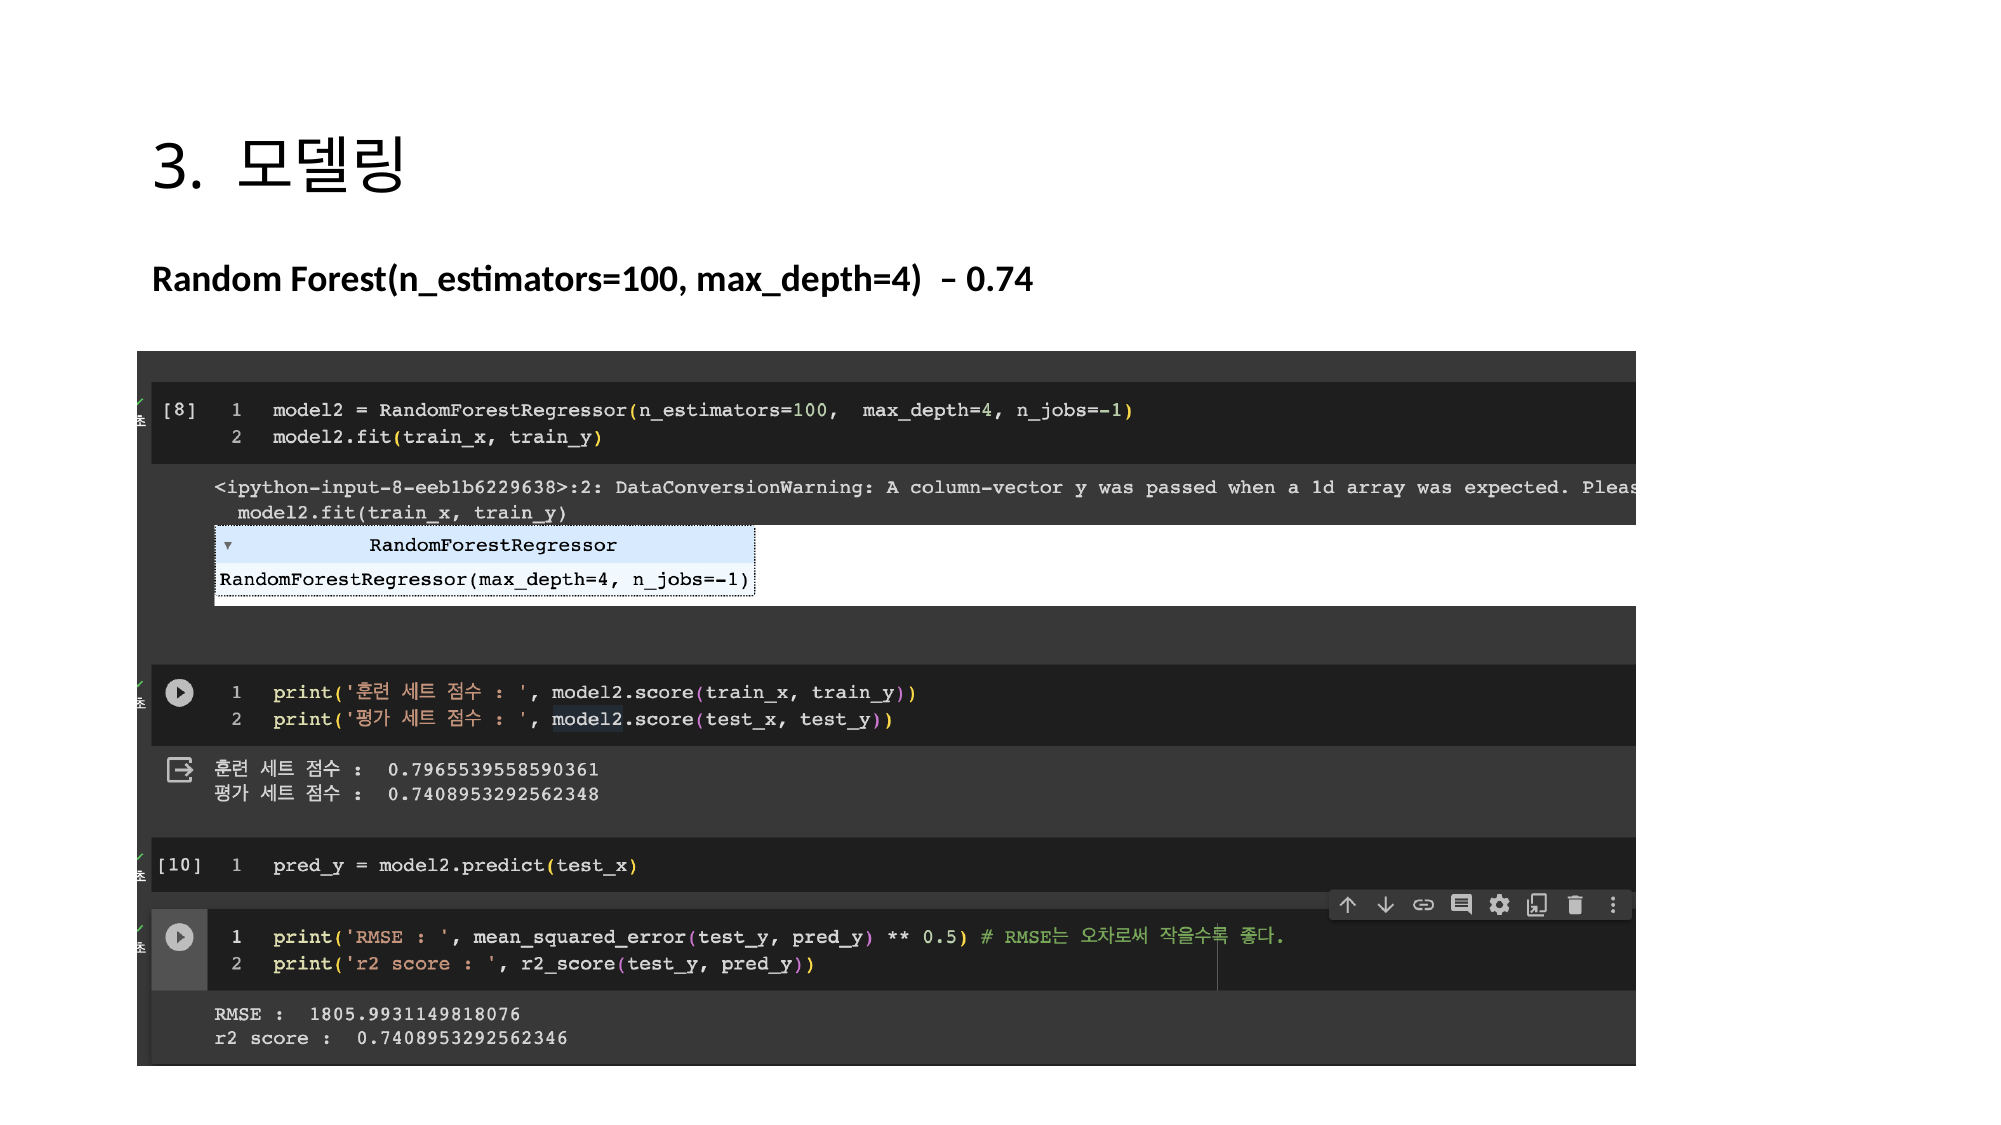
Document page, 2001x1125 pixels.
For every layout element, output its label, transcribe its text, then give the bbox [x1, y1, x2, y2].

text_box Random Forest(n_estimators=100, max_depth=4) – 0.74 [137, 246, 1138, 307]
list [137, 351, 1636, 1066]
title 3. 모델링 [137, 59, 1863, 278]
